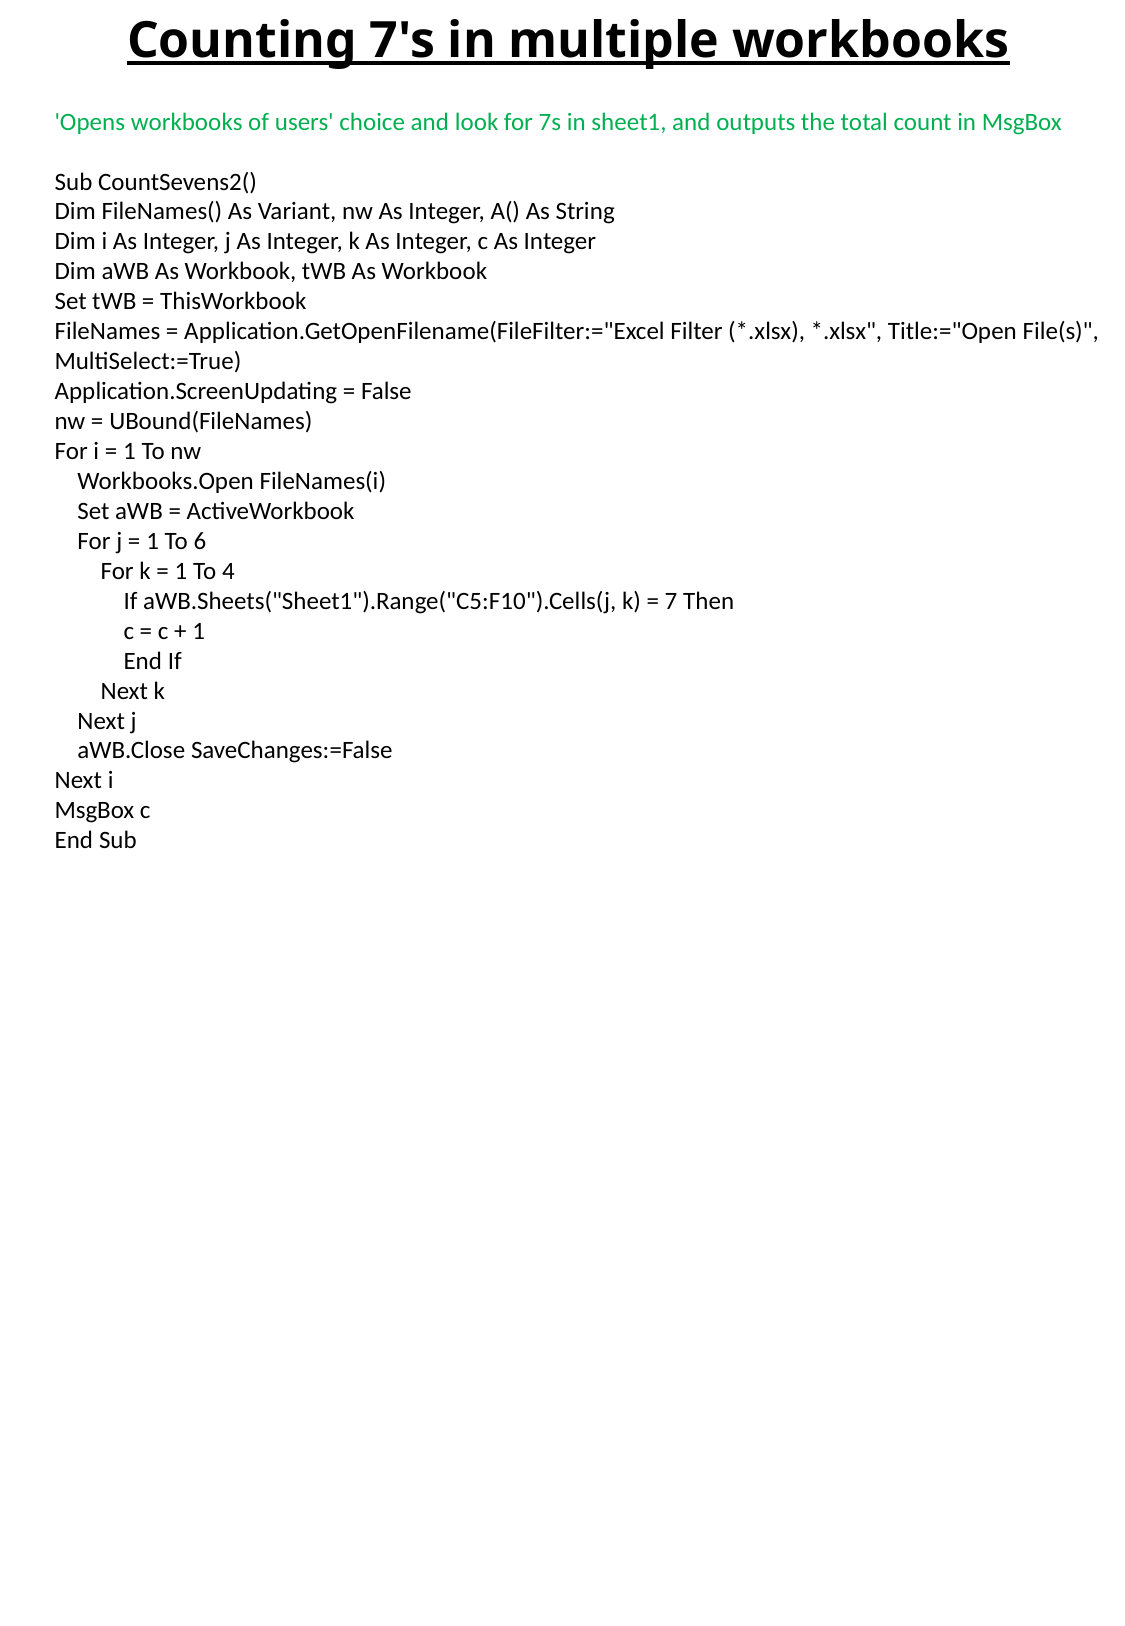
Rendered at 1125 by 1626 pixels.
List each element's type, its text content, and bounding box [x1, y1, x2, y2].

text_box 'Opens workbooks of users' choice and look for 7s in sheet1, and outputs the total count in MsgBox Sub CountSevens2() Dim FileNames() As Variant, nw As Integer, A() As String Dim i As Integer, j As Integer, k As Integer, c As Integer Dim aWB As Workbook, tWB As Workbook Set tWB = ThisWorkbook FileNames = Application.GetOpenFilename(FileFilter:="Excel Filter (*.xlsx), *.xlsx", Title:="Open File(s)", MultiSelect:=True) Application.ScreenUpdating = False nw = UBound(FileNames) For i = 1 To nw Workbooks.Open FileNames(i) Set aWB = ActiveWorkbook For j = 1 To 6 For k = 1 To 4 If aWB.Sheets("Sheet1").Range("C5:F10").Cells(j, k) = 7 Then c = c + 1 End If Next k Next j aWB.Close SaveChanges:=False Next i MsgBox c End Sub [39, 97, 1125, 862]
text_box Counting 7's in multiple workbooks [11, 0, 1125, 75]
